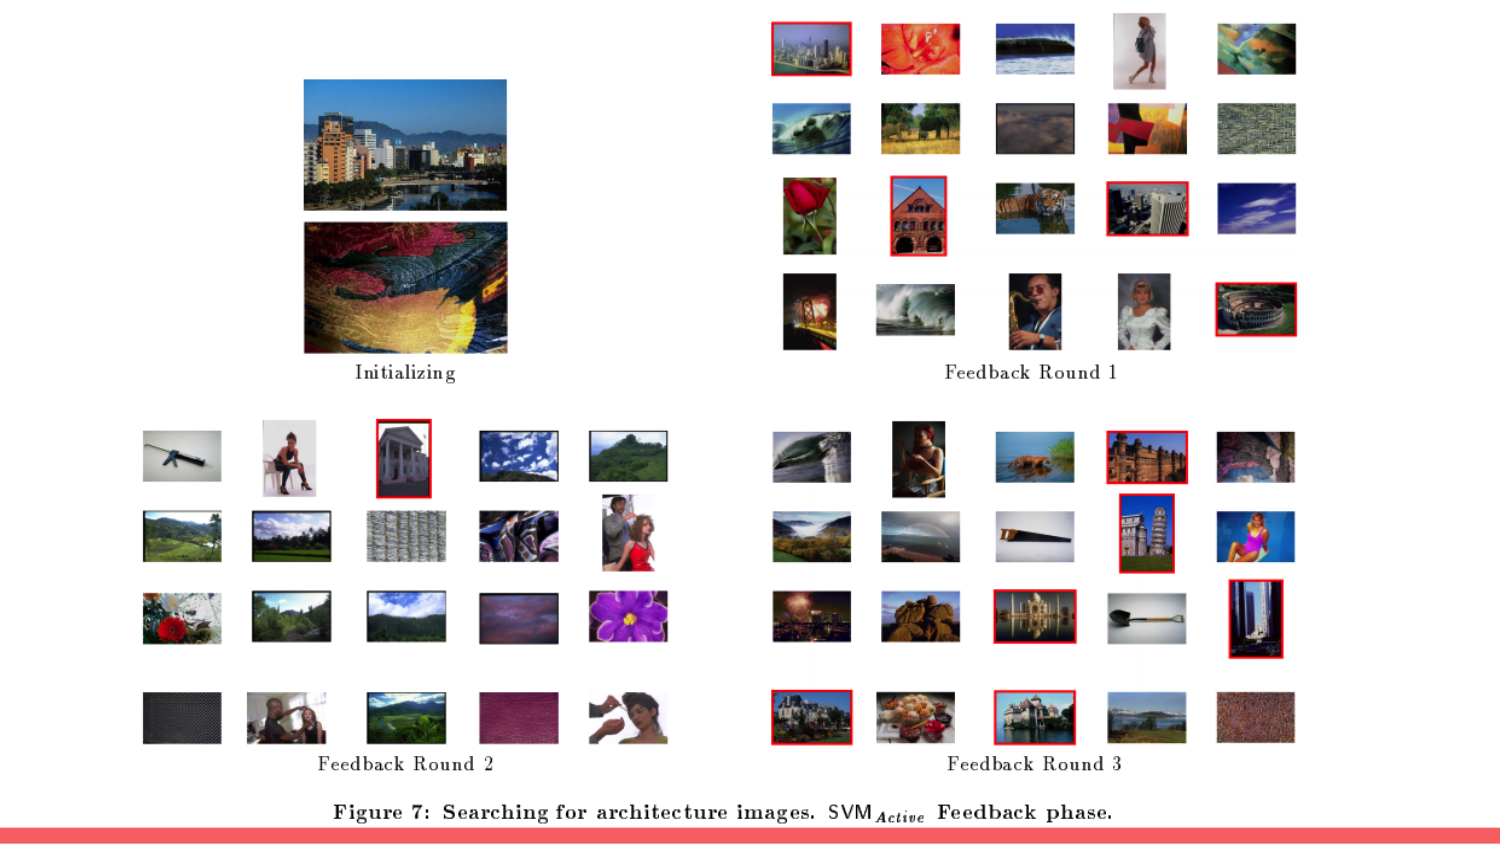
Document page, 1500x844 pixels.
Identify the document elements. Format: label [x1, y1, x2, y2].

picture [89, 0, 1332, 826]
